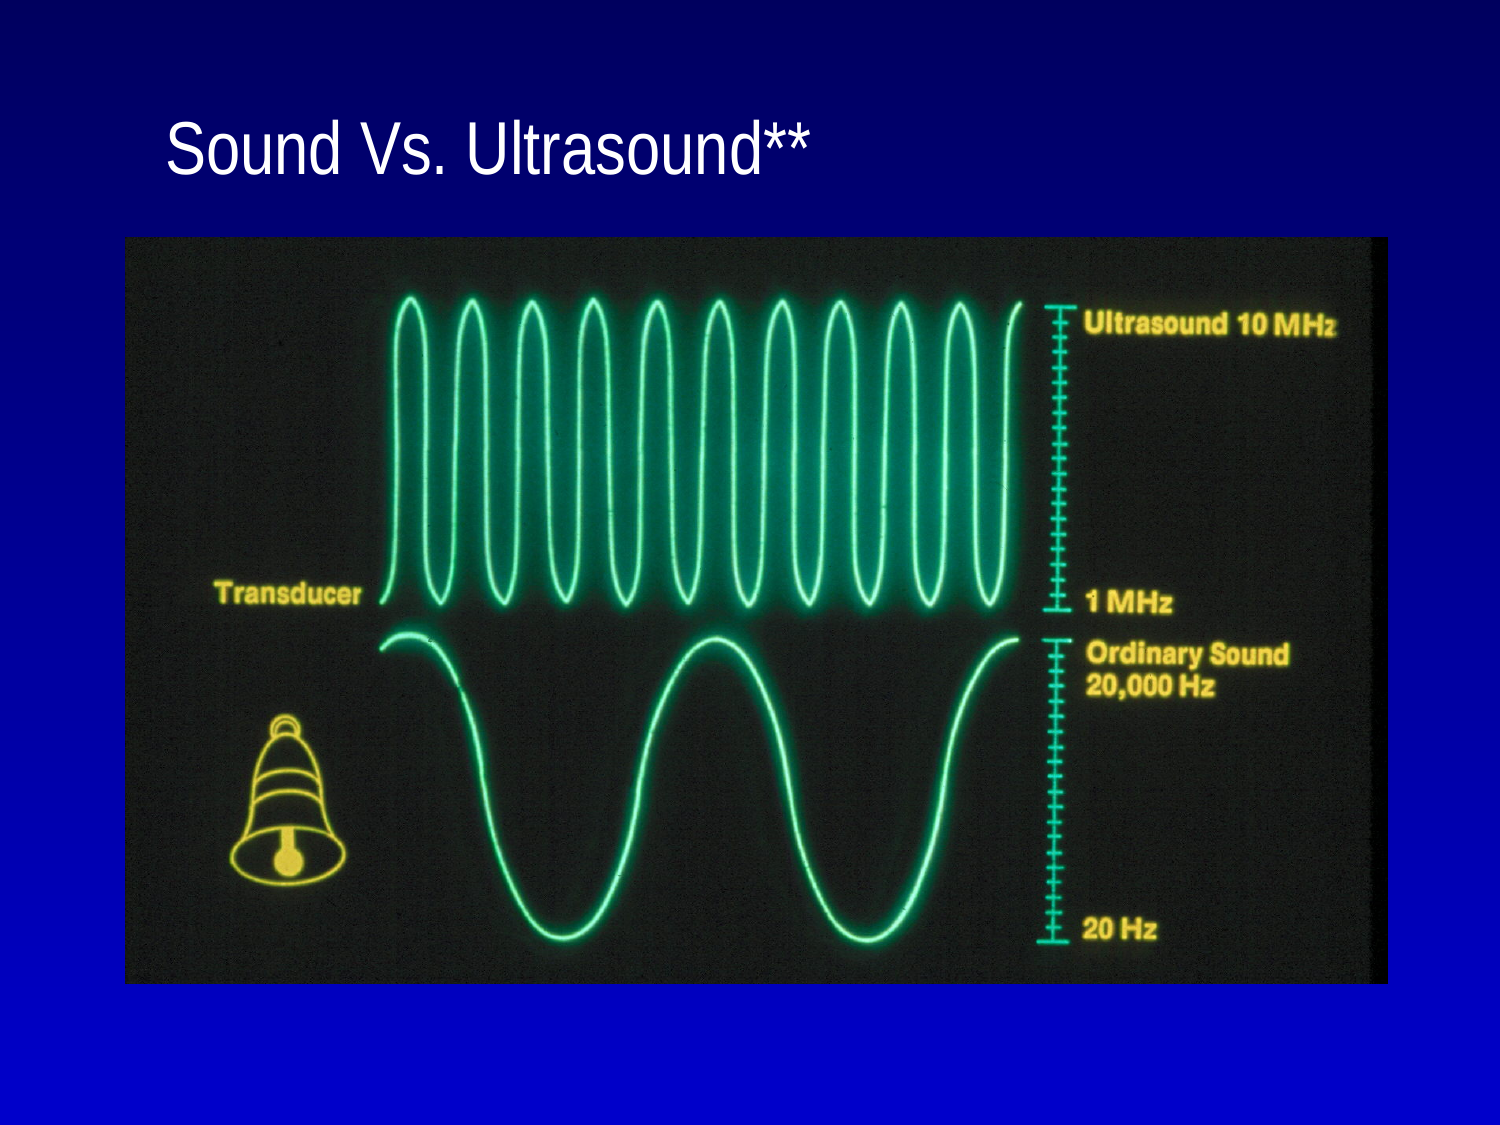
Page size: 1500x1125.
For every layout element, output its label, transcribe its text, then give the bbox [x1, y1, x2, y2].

title Sound Vs. Ultrasound** [150, 87, 1338, 225]
picture [124, 237, 1388, 984]
